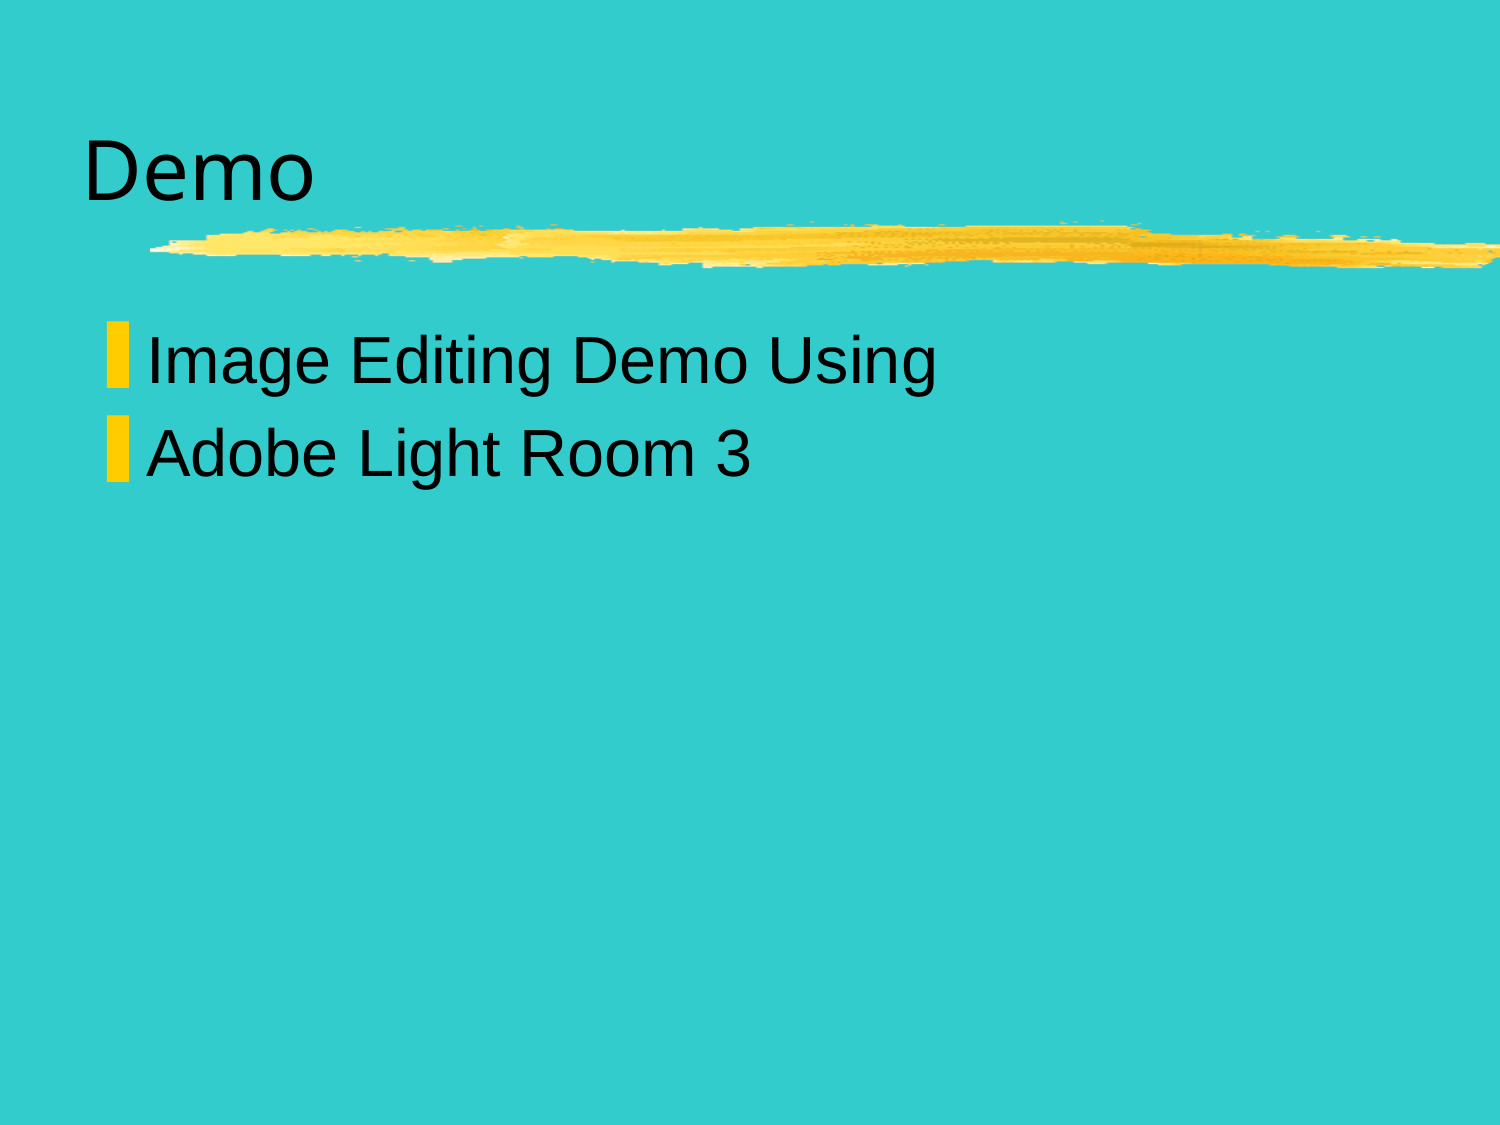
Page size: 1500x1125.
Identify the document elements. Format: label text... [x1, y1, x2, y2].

list Image Editing Demo Using Adobe Light Room 3 [75, 309, 1425, 888]
picture [150, 215, 1500, 279]
title Demo [66, 37, 1342, 225]
